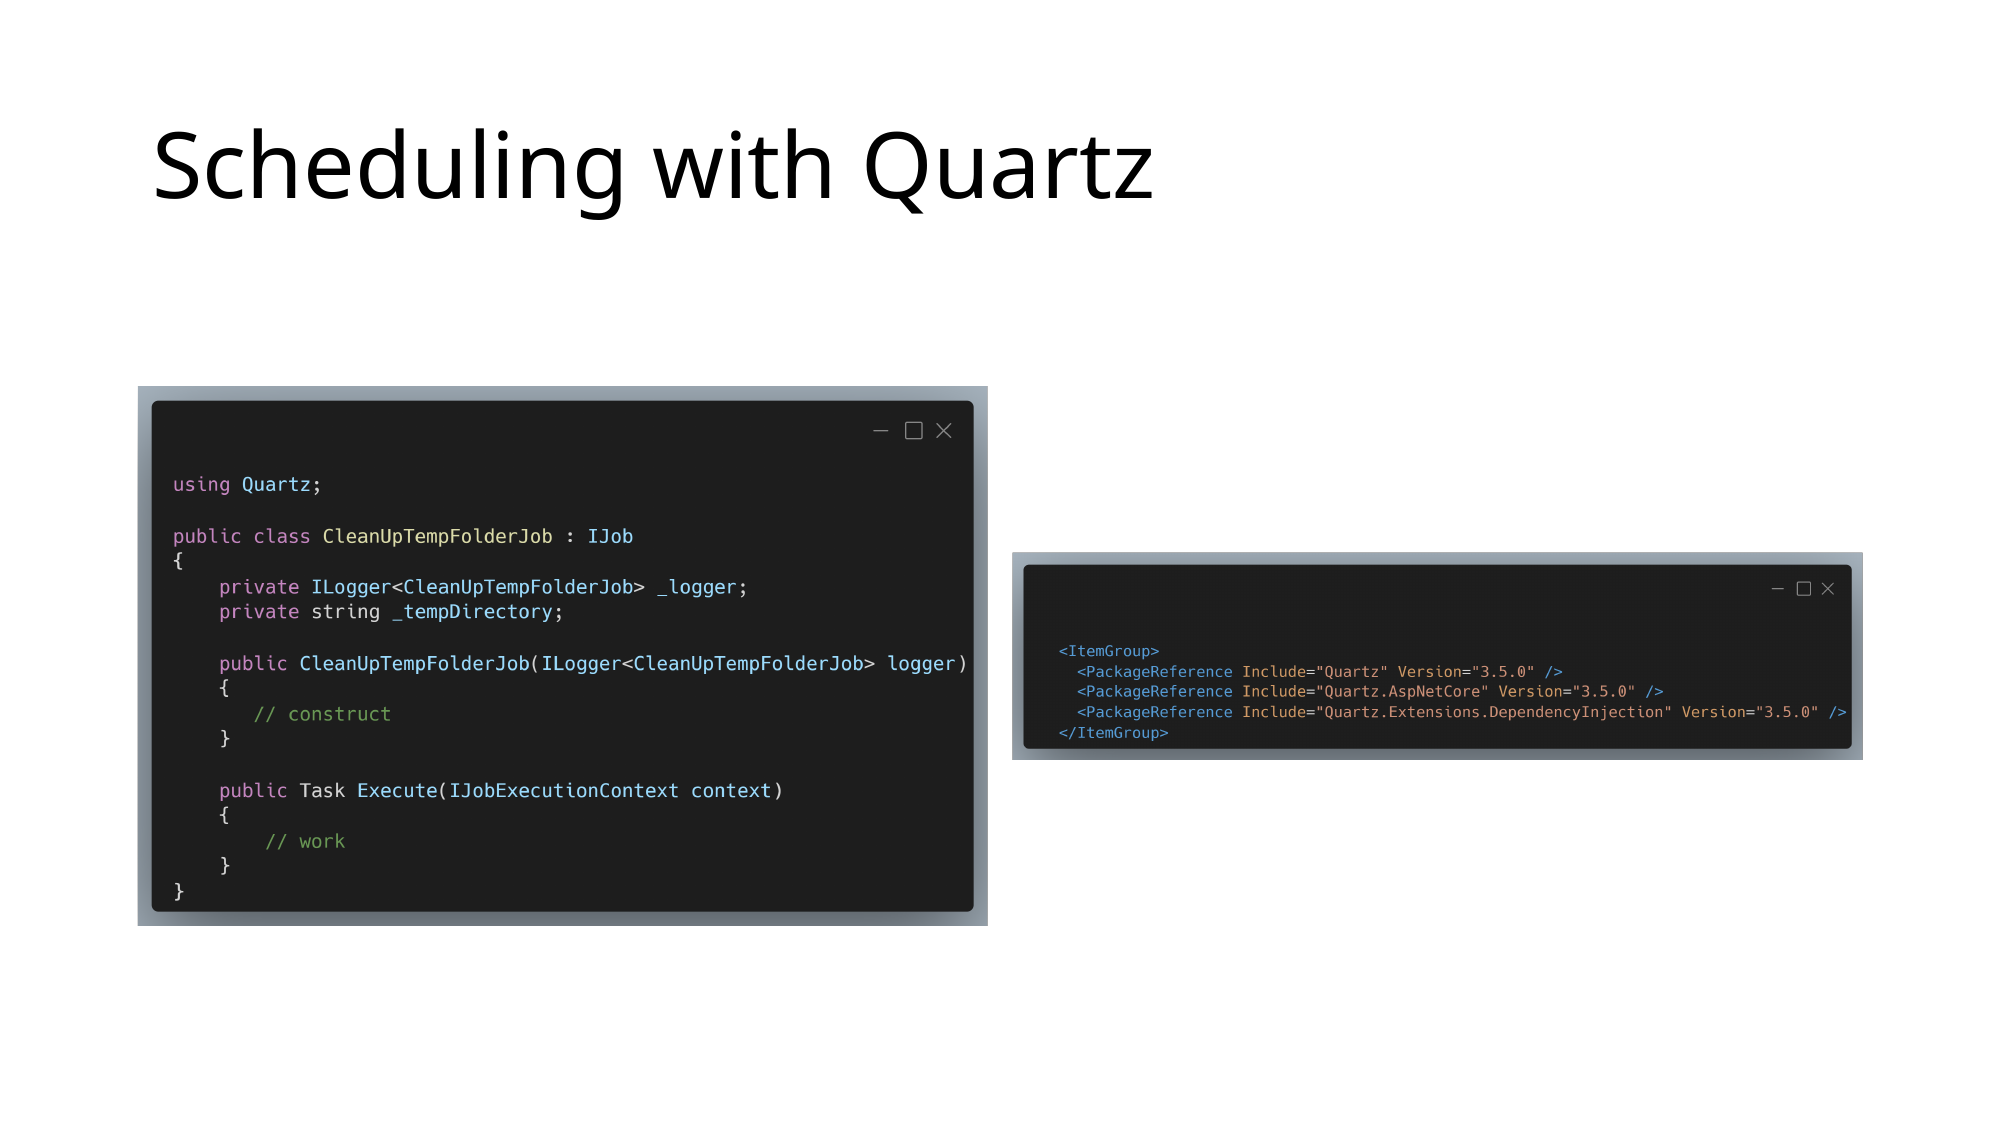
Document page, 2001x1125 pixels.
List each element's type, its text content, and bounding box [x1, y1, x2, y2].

title Scheduling with Quartz [137, 59, 1863, 278]
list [137, 386, 988, 926]
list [1012, 552, 1863, 761]
